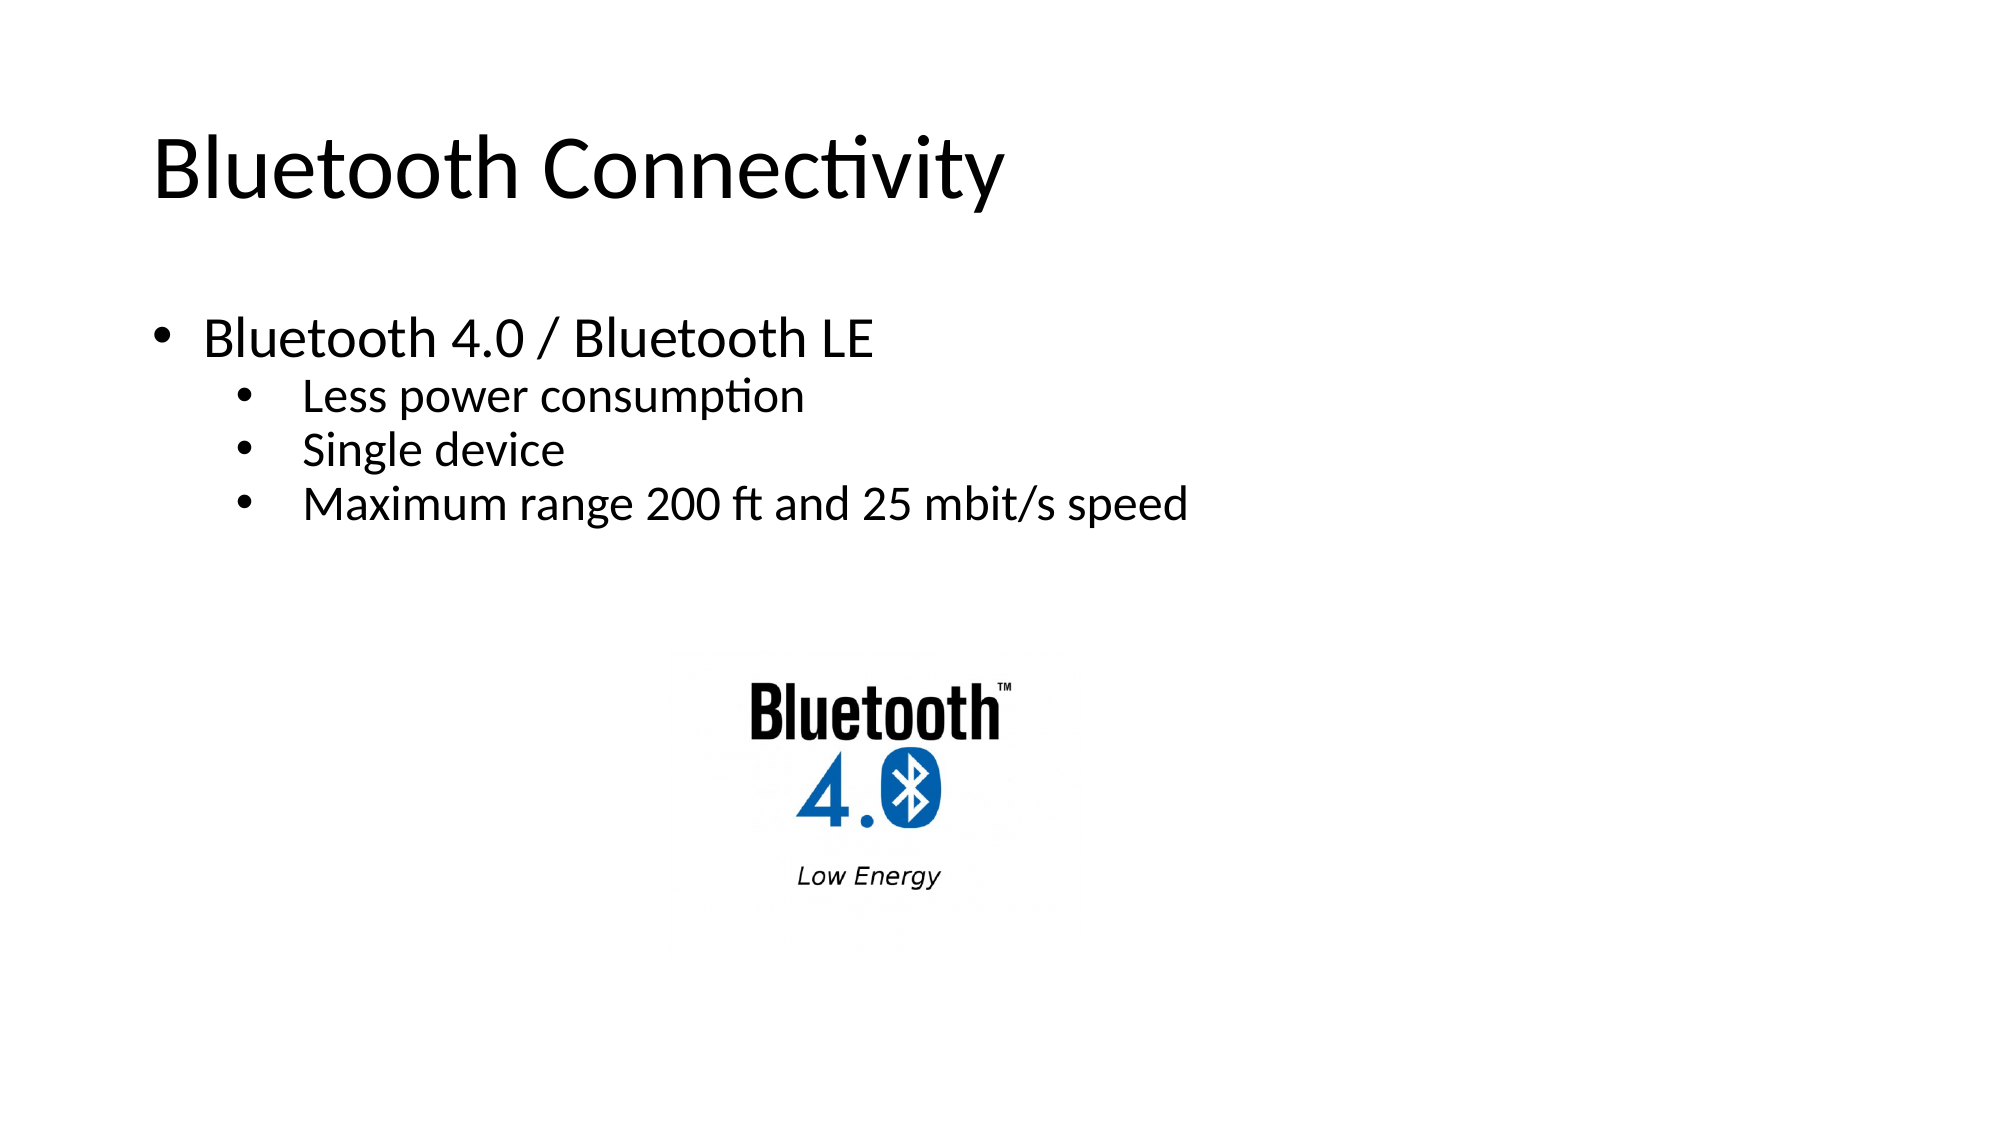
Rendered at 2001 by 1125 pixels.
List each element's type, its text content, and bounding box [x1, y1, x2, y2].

title Bluetooth Connectivity [137, 59, 1471, 278]
list Bluetooth 4.0 / Bluetooth LE Less power consumption Single device Maximum range 200 ft and 25 mbit/s speed [137, 299, 1863, 1014]
picture [669, 650, 1082, 960]
